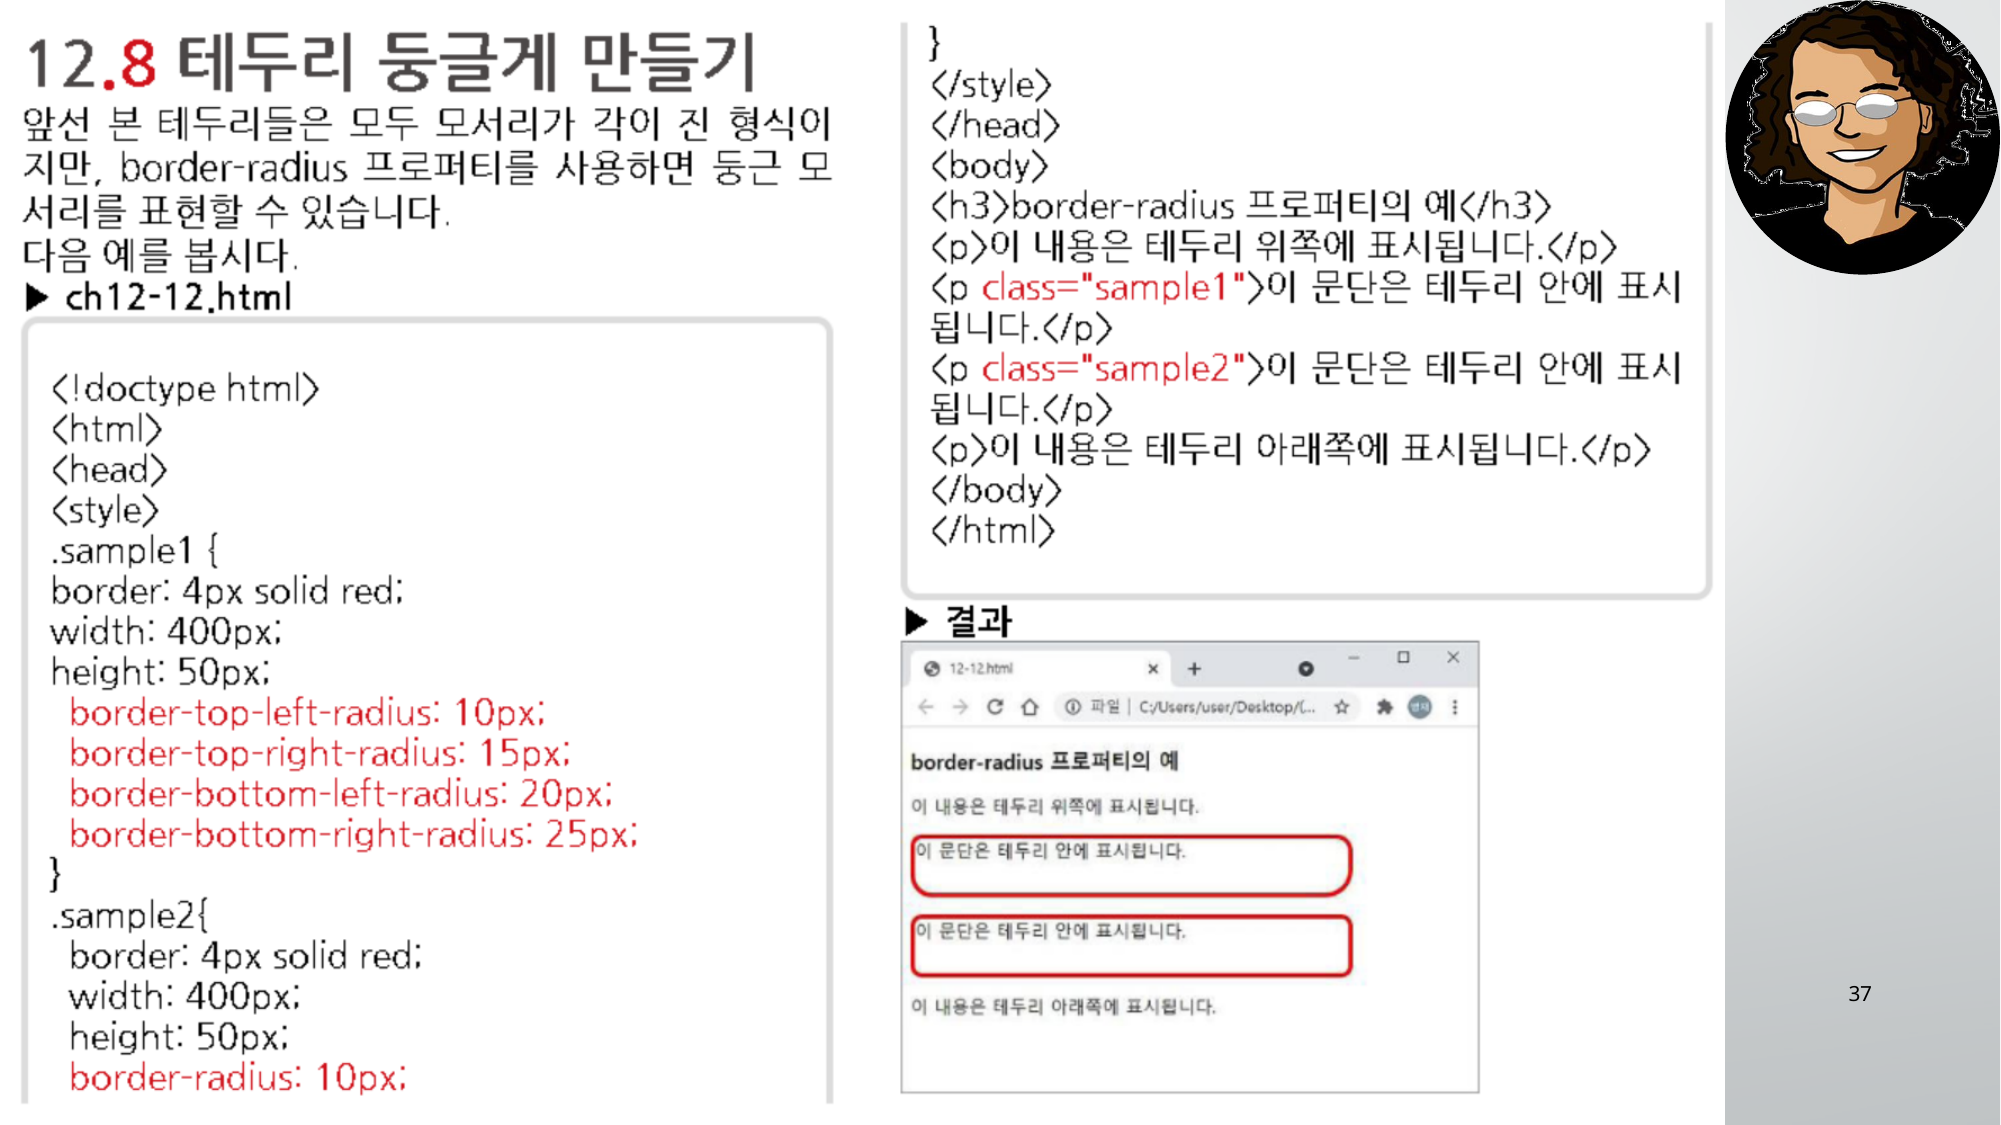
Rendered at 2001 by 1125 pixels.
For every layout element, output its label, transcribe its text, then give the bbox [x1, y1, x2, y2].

picture [0, 0, 2001, 1125]
slide_number ‹#› [1796, 965, 1887, 1025]
